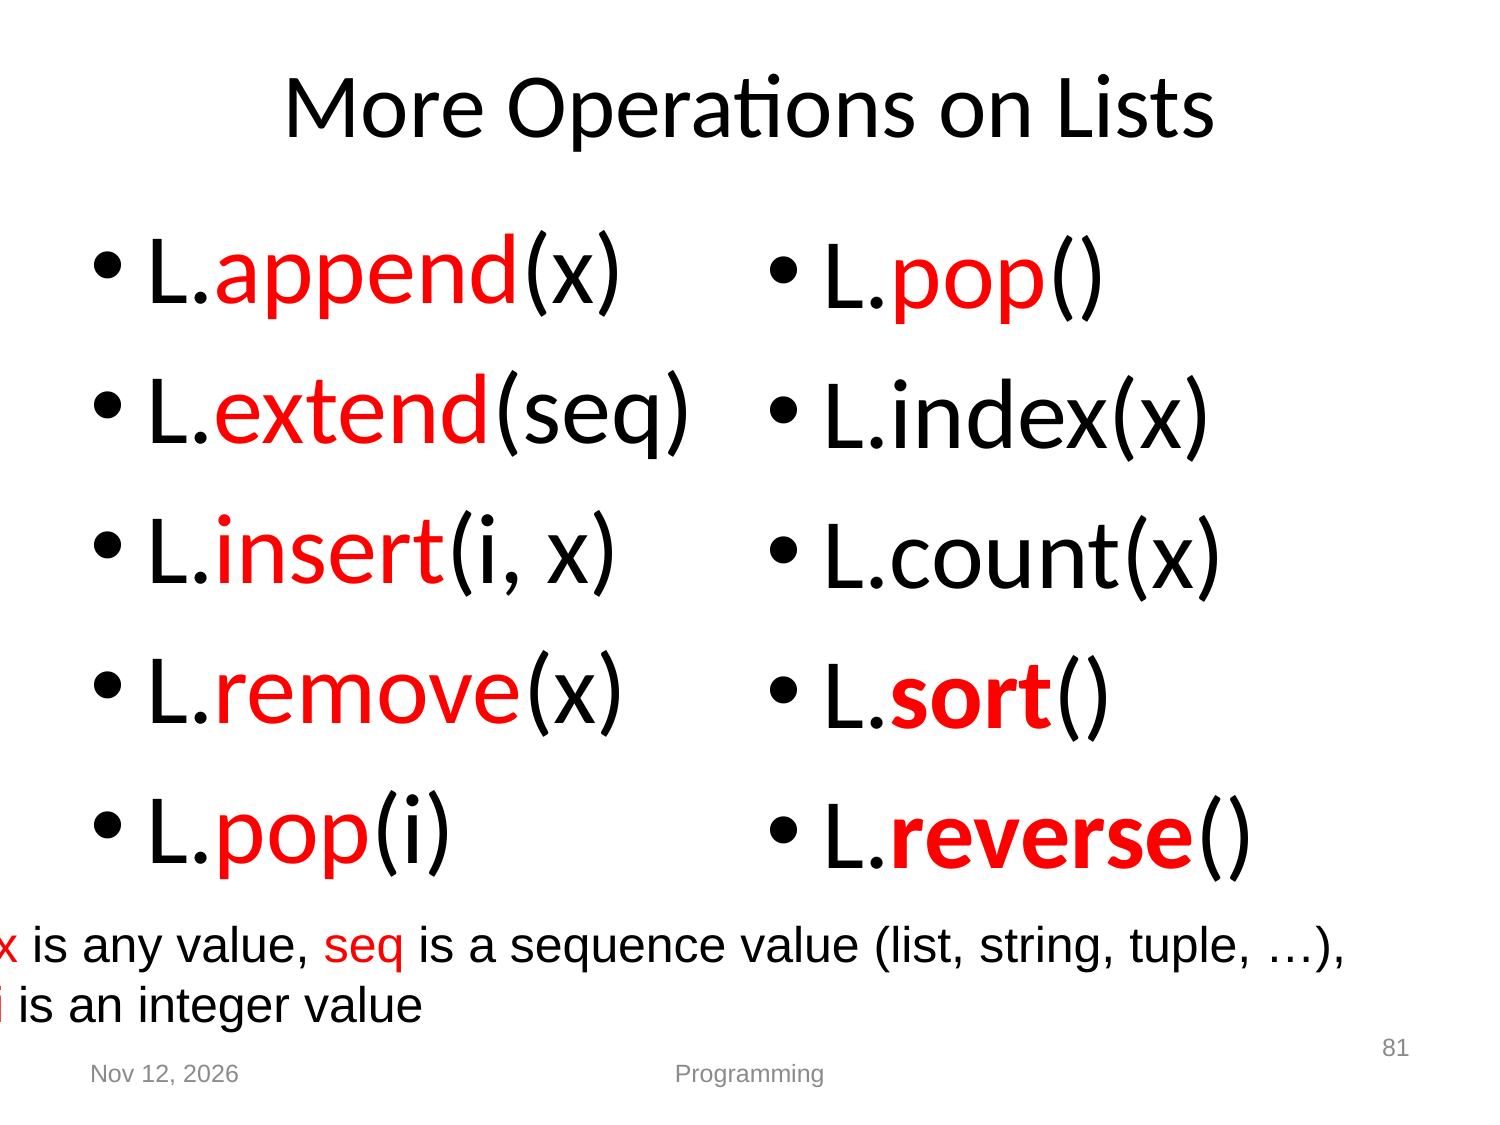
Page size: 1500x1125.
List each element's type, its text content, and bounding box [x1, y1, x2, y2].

text_box x is any value, seq is a sequence value (list, string, tuple, …), i is an integer value [0, 905, 1362, 1040]
title More Operations on Lists [75, 7, 1425, 195]
slide_number 81 [1074, 1016, 1425, 1077]
list L.append(x) L.extend(seq) L.insert(i, x) L.remove(x) L.pop(i) [75, 196, 727, 905]
text_box L.pop() L.index(x) L.count(x) L.sort() L.reverse() [751, 201, 1403, 944]
footer Programming [512, 1042, 988, 1103]
slide_number Dec-23 [75, 1042, 425, 1103]
